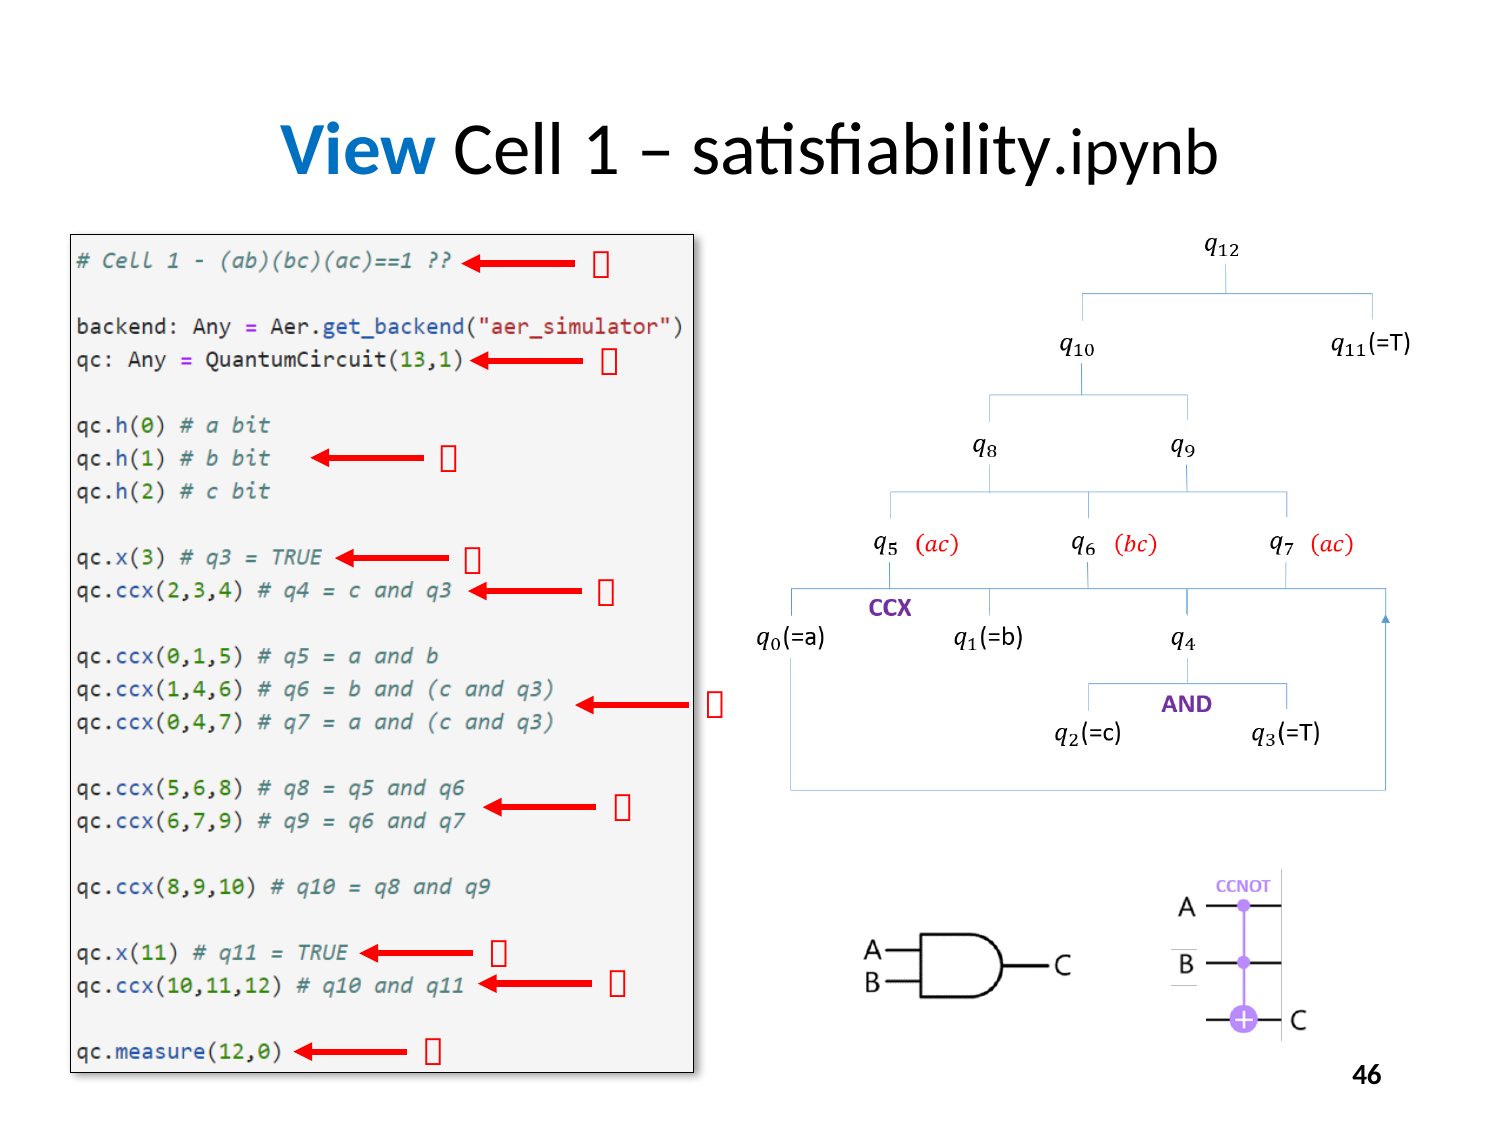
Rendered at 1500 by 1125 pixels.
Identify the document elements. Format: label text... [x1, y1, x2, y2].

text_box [310, 427, 486, 488]
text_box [461, 233, 638, 294]
picture [737, 216, 1430, 807]
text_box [853, 869, 1315, 1058]
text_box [477, 952, 655, 1014]
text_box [334, 529, 510, 591]
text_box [293, 1020, 470, 1082]
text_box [467, 561, 644, 622]
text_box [469, 330, 647, 391]
title View Cell 1 – satisfiability.ipynb [103, 59, 1397, 241]
slide_number 46 [1059, 1042, 1397, 1103]
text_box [359, 922, 536, 983]
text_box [574, 674, 752, 735]
picture [70, 234, 694, 1073]
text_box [482, 776, 660, 837]
